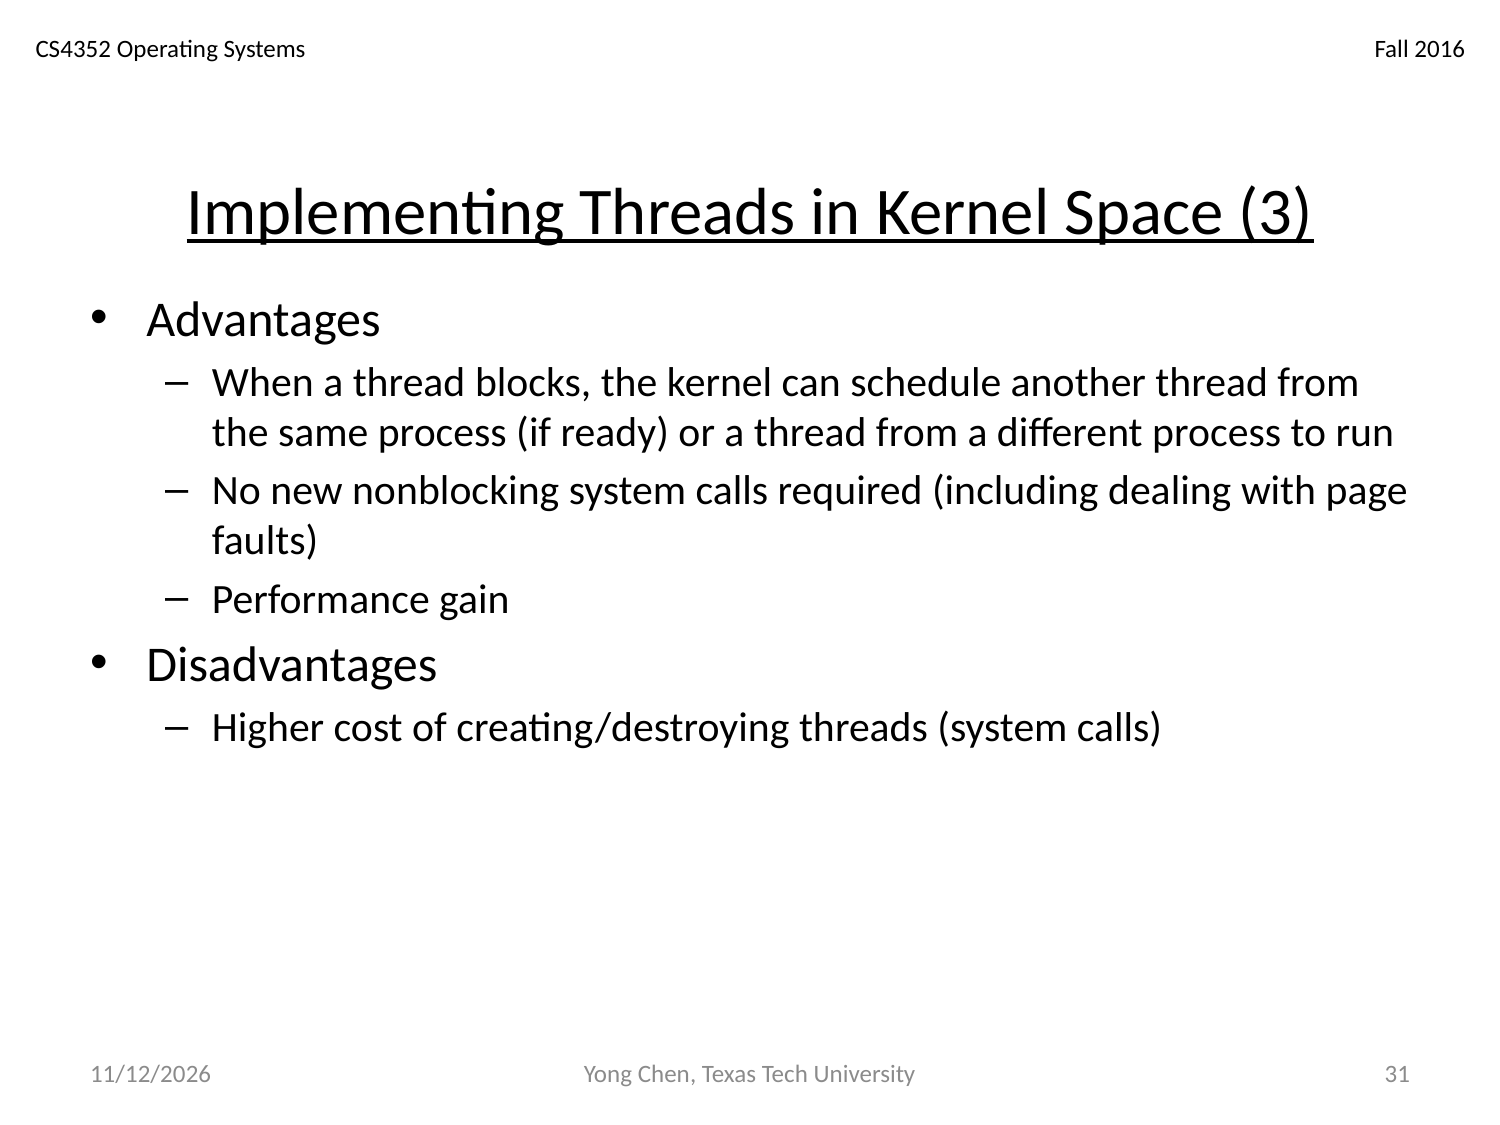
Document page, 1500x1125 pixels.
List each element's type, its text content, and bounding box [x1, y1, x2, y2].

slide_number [75, 1042, 425, 1103]
footer Yong Chen, Texas Tech University [512, 1042, 988, 1103]
list Advantages When a thread blocks, the kernel can schedule another thread from the same process (if ready) or a thread from a different process to run No new nonblocking system calls required (including dealing with page faults) Performance gain Disadvantages Higher cost of creating/destroying threads (system calls) [75, 279, 1425, 1029]
slide_number 31 [1074, 1042, 1425, 1103]
title Implementing Threads in Kernel Space (3) [75, 160, 1425, 263]
